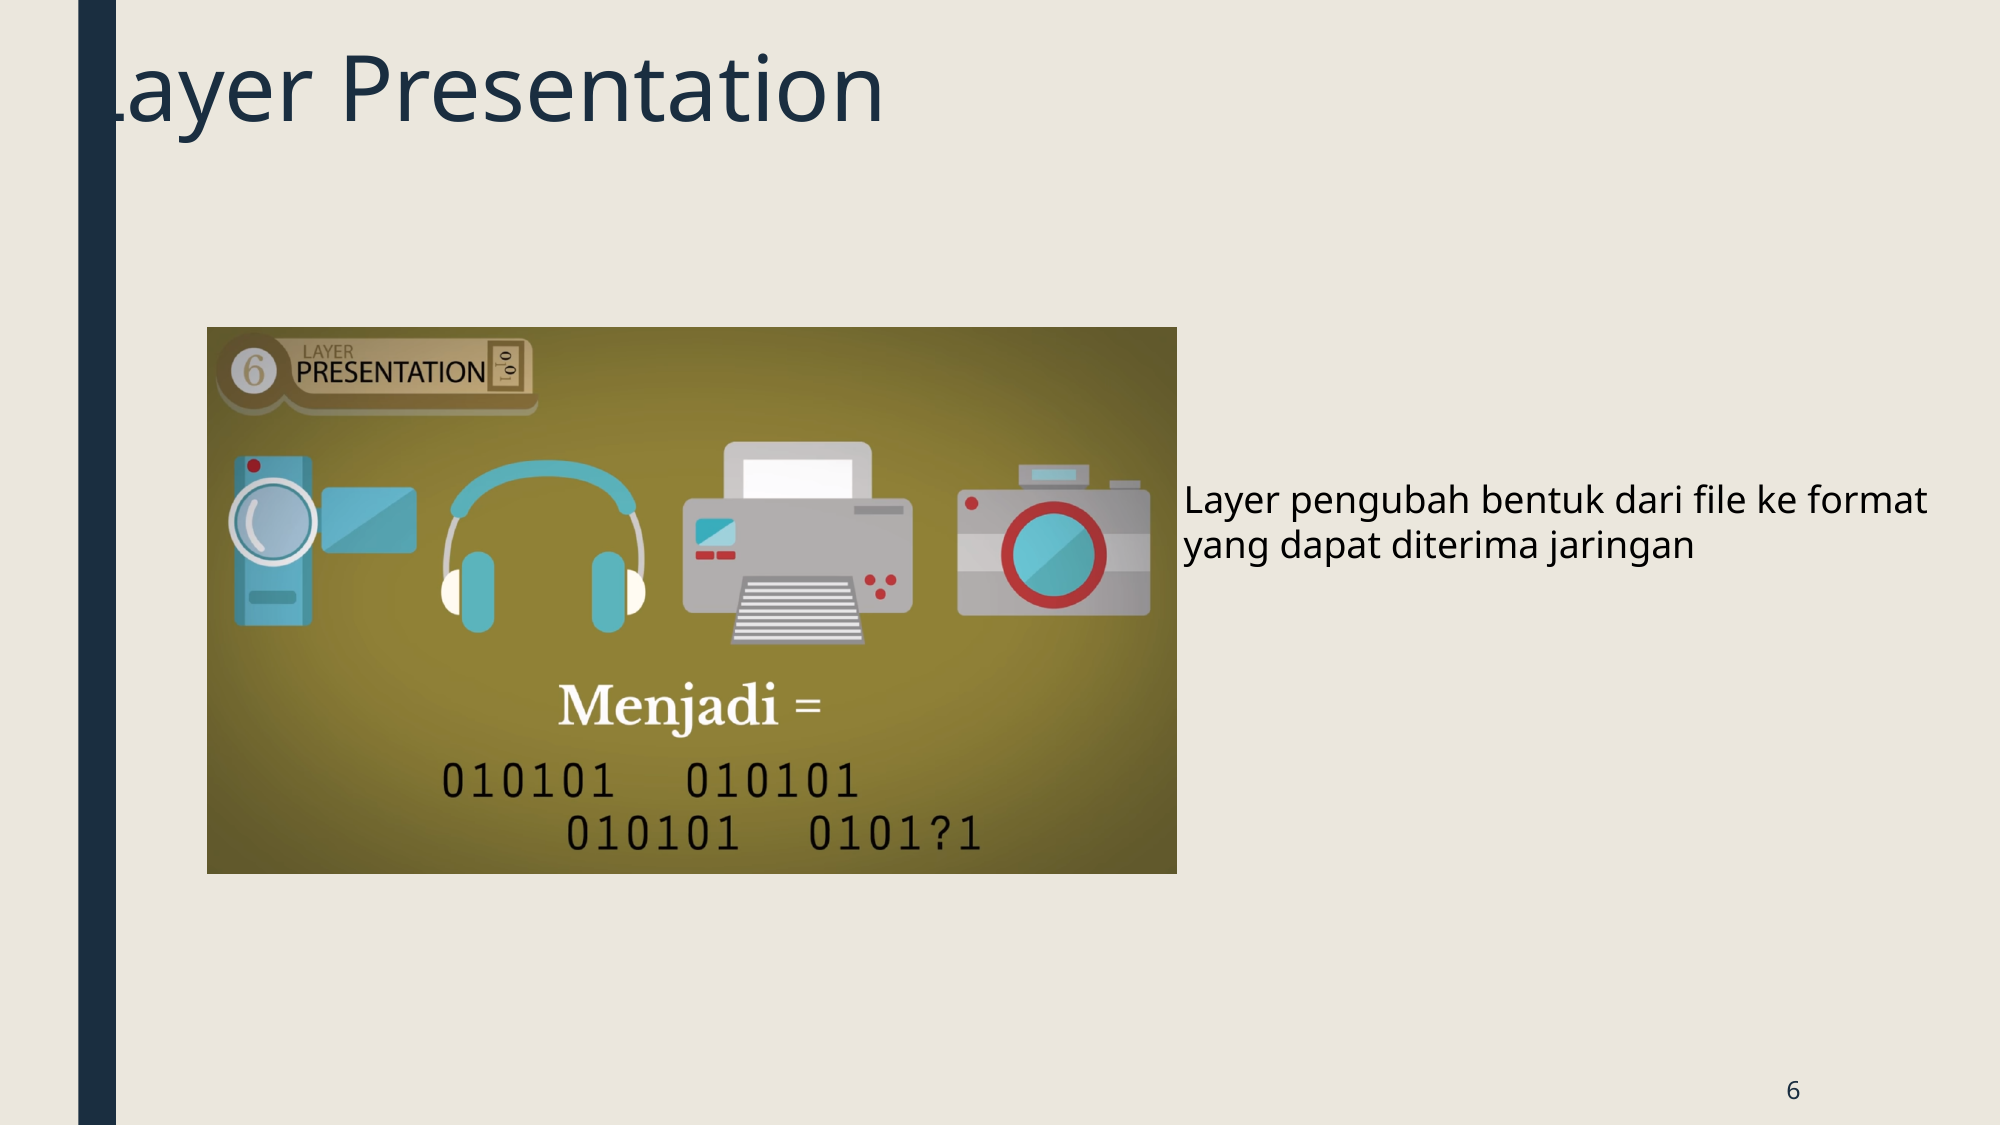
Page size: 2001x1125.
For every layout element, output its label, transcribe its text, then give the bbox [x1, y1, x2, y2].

text_box Layer pengubah bentuk dari file ke format yang dapat diterima jaringan [1177, 468, 1954, 574]
picture [207, 327, 1177, 874]
title Layer Presentation [63, 35, 1639, 280]
slide_number 6 [1553, 1058, 1816, 1125]
